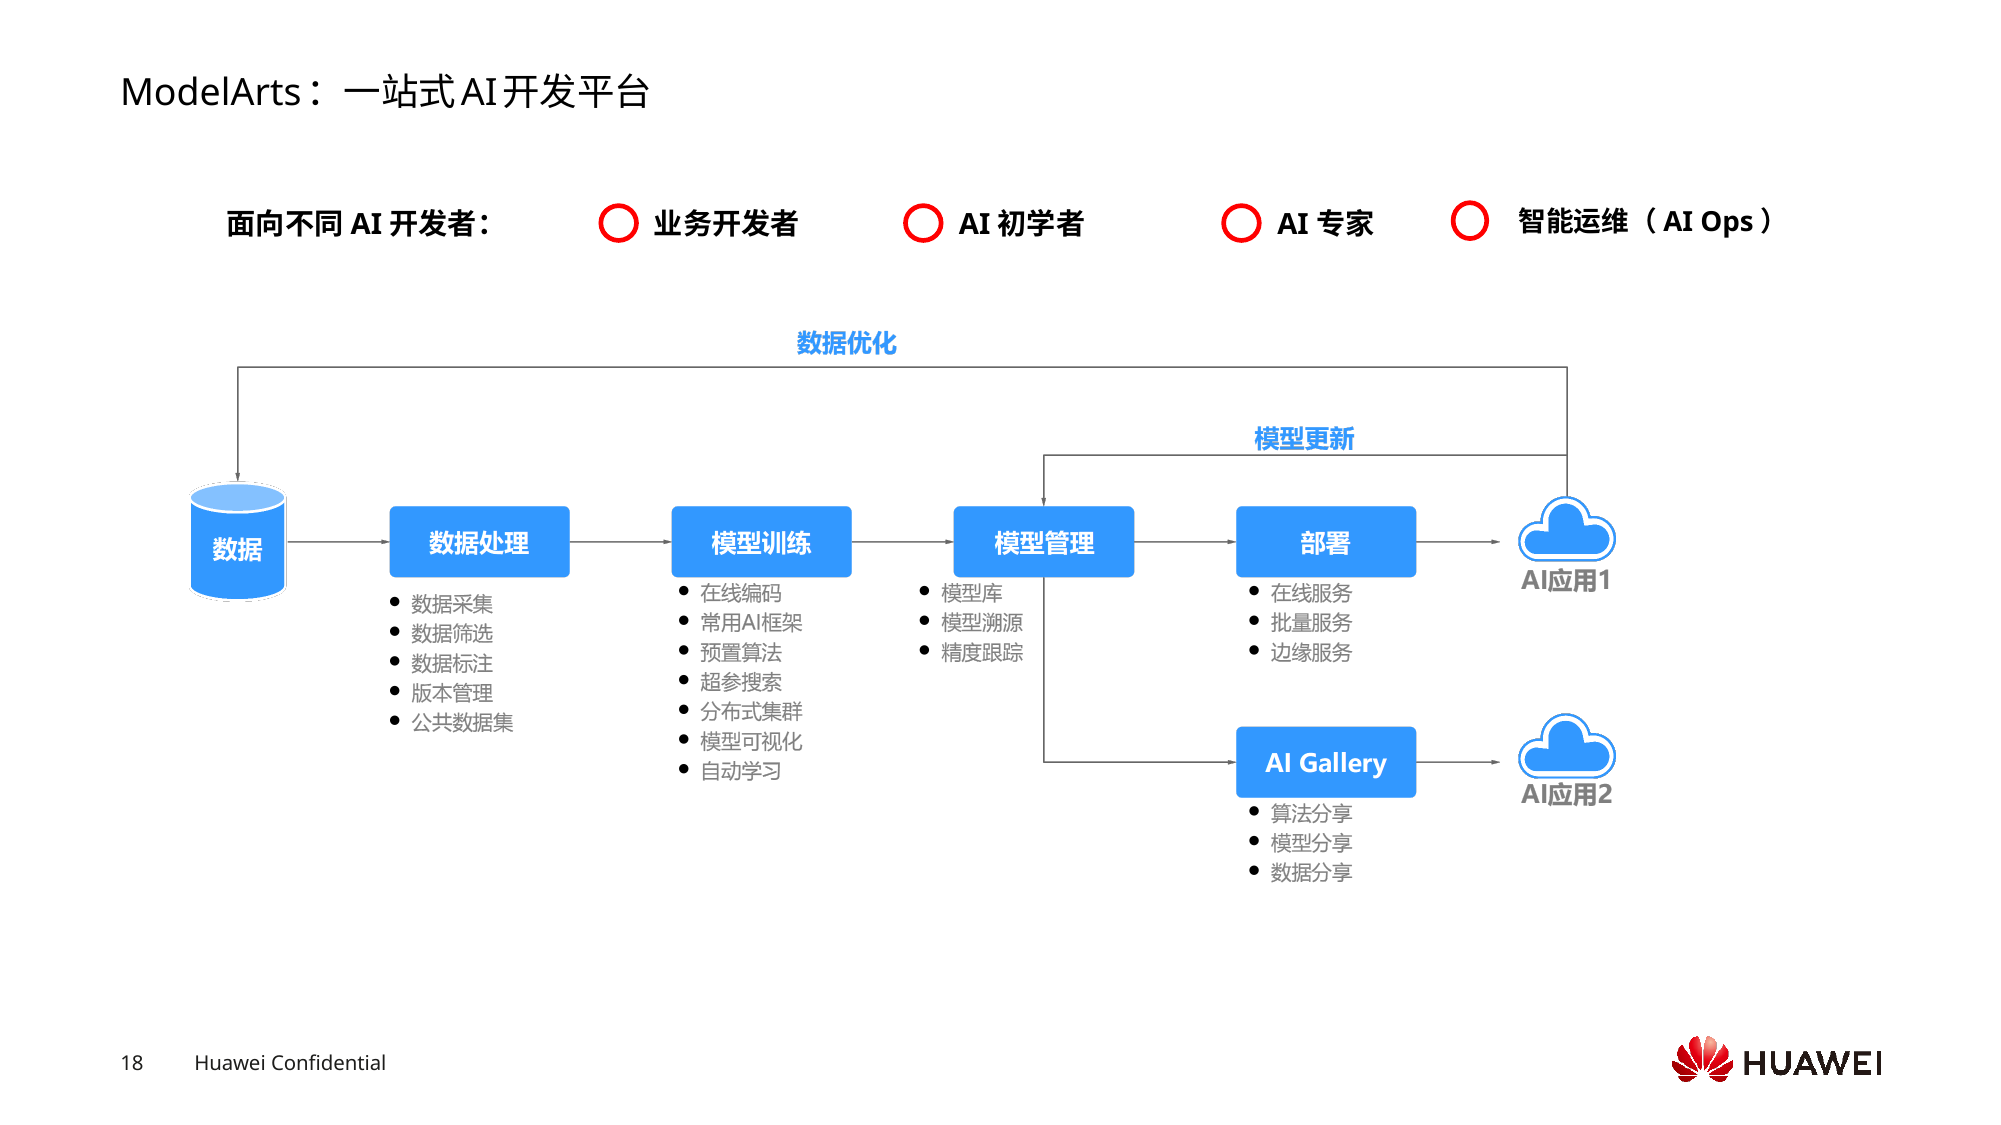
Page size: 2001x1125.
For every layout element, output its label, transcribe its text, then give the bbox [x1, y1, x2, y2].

picture [1672, 1036, 1881, 1082]
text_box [1223, 189, 1497, 257]
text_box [1453, 187, 1794, 254]
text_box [905, 189, 1179, 257]
picture [164, 317, 1640, 892]
text_box 面向不同AI开发者： [211, 198, 521, 248]
title ModelArts：一站式AI开发平台 [120, 73, 1880, 155]
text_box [600, 189, 905, 257]
